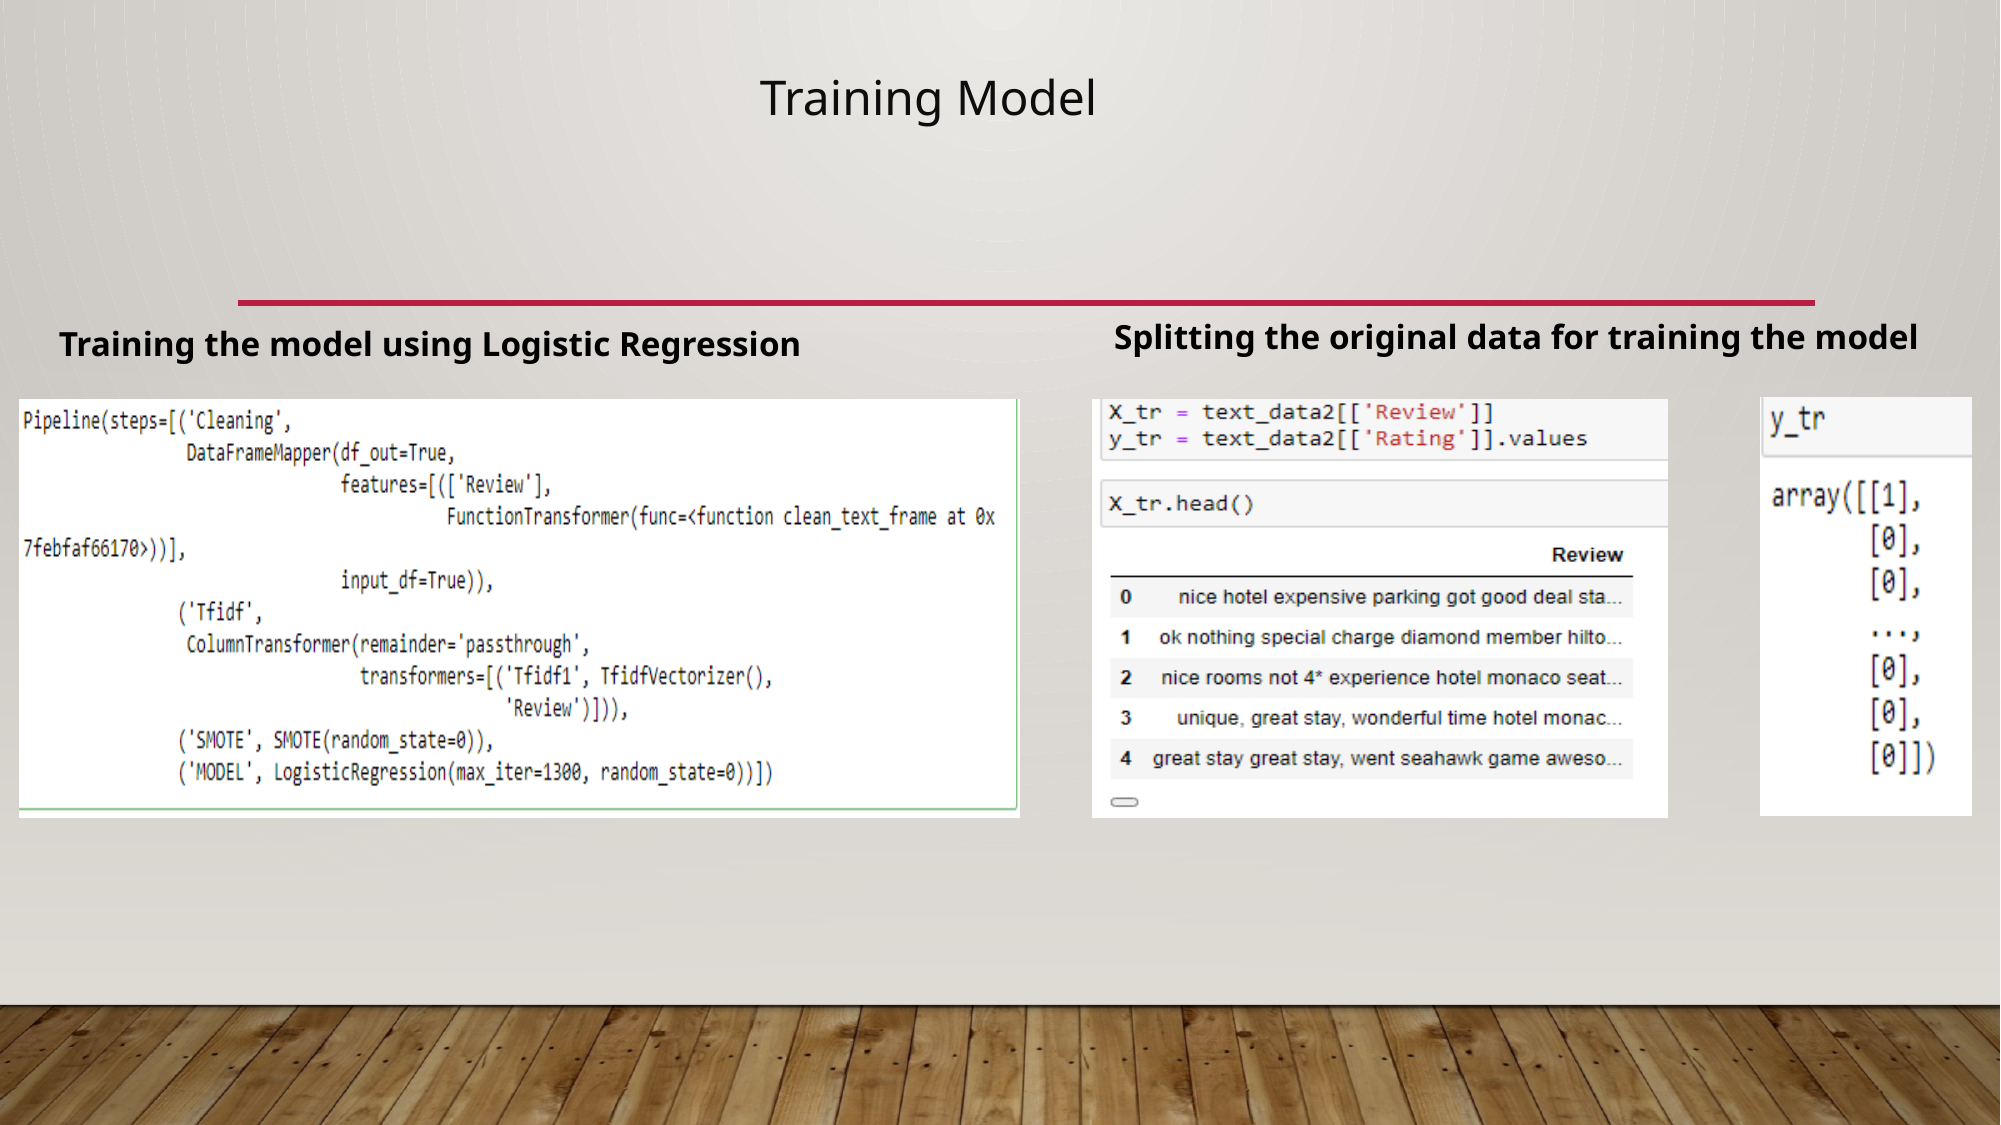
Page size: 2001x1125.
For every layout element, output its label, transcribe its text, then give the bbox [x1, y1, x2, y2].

title Training Model [745, 67, 1255, 183]
picture [1759, 396, 1972, 816]
picture [1092, 399, 1668, 818]
picture [19, 399, 1020, 818]
picture [0, 1005, 2000, 1125]
text_box Splitting the original data for training the model [1099, 308, 1936, 364]
text_box Training the model using Logistic Regression [44, 315, 818, 371]
